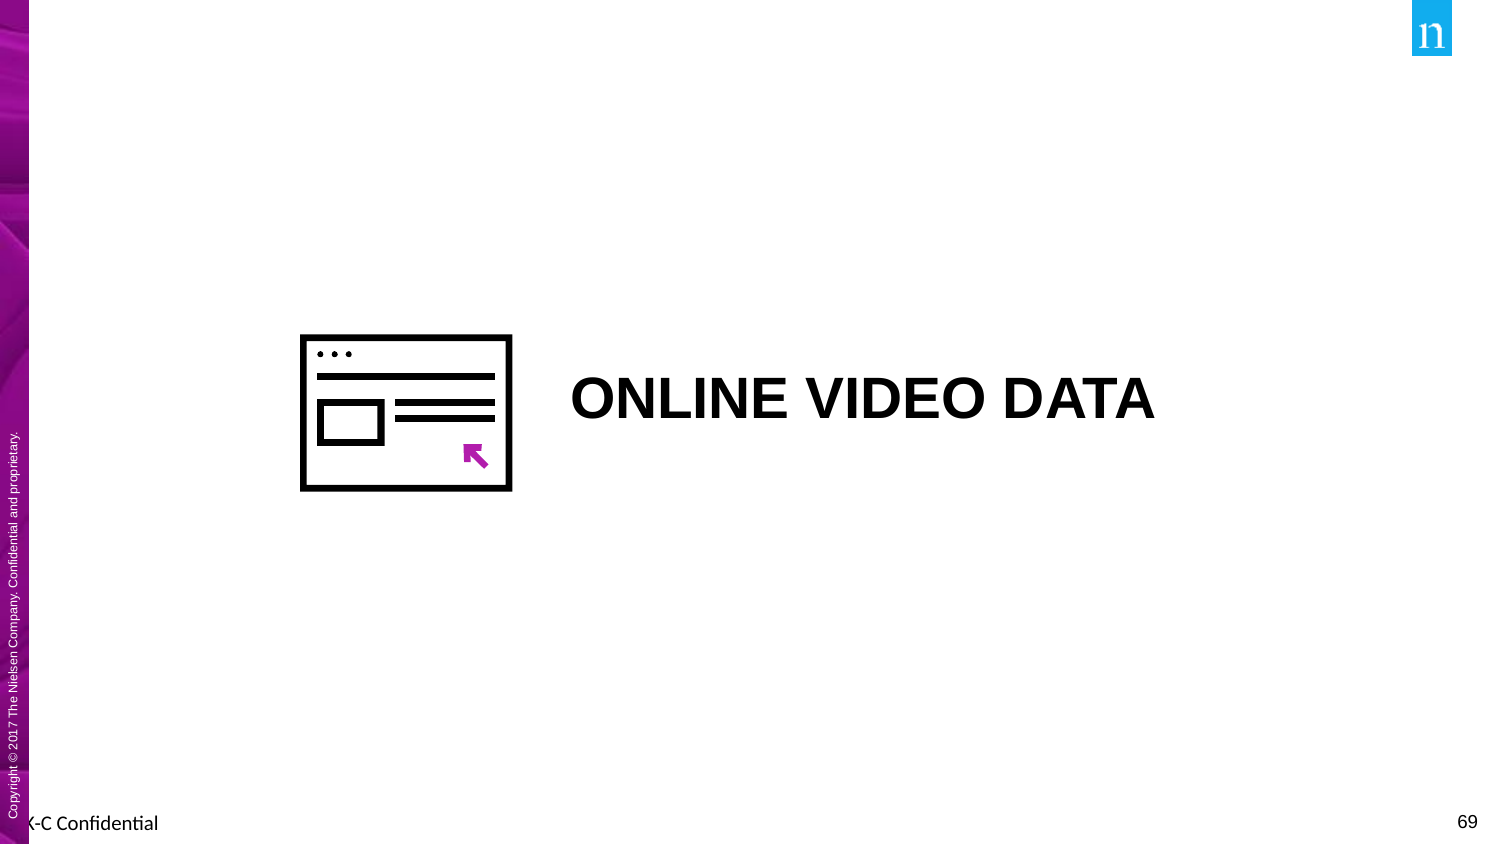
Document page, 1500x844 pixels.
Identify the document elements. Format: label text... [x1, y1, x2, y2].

picture [299, 334, 513, 492]
title Online video data [555, 359, 1500, 432]
picture [1422, 24, 1426, 47]
picture [0, 0, 29, 844]
picture [1432, 24, 1441, 47]
